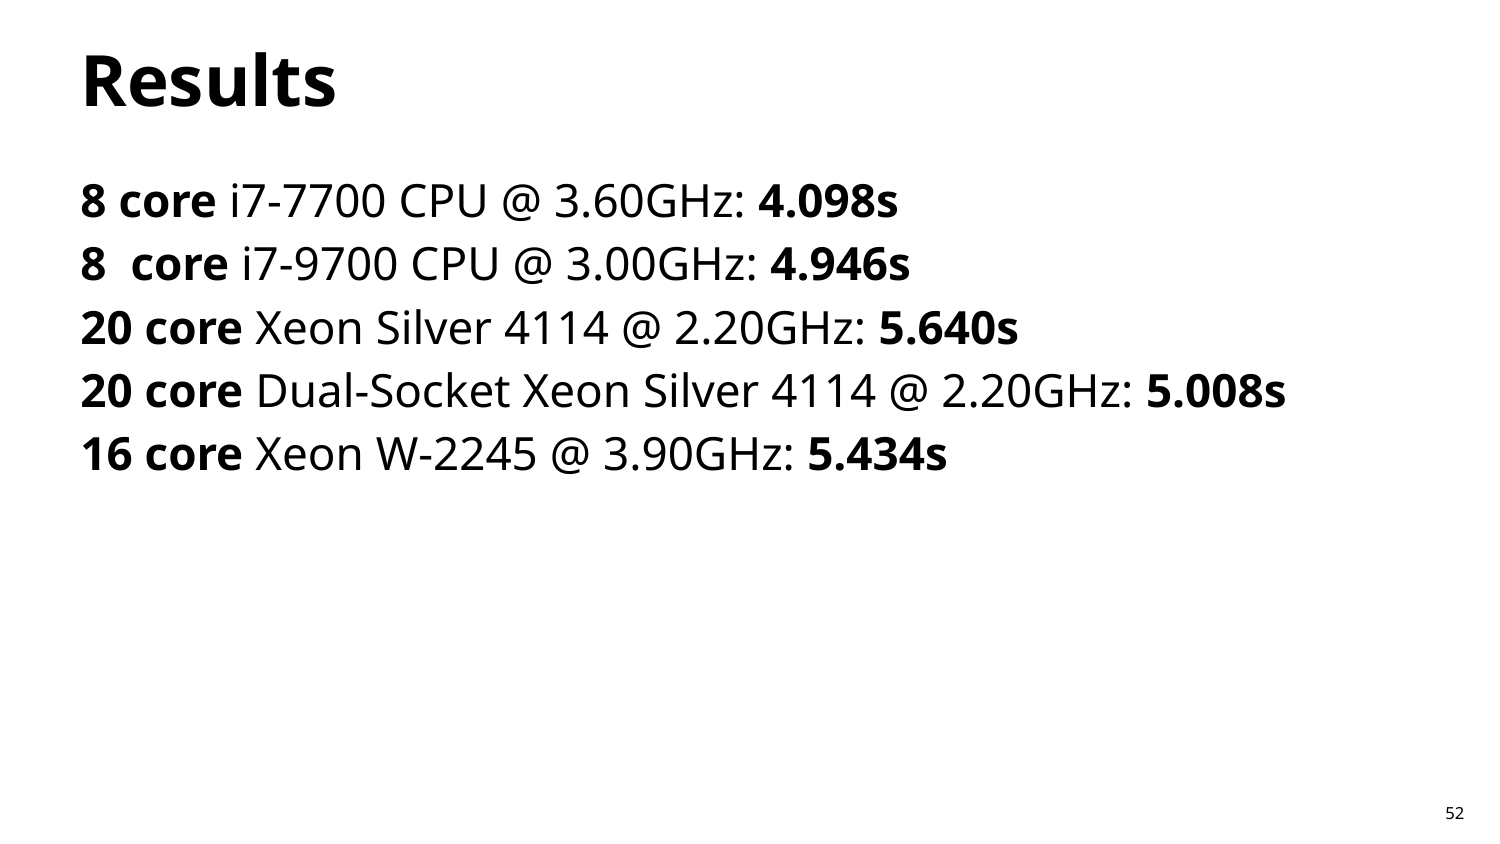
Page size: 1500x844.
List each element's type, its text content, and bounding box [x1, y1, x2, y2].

slide_number 52 [1410, 791, 1500, 838]
title Results [65, 20, 1299, 126]
list 8 core i7-7700 CPU @ 3.60GHz: 4.098s 8 core i7-9700 CPU @ 3.00GHz: 4.946s 20 core Xeon Silver 4114 @ 2.20GHz: 5.640s 20 core Dual-Socket Xeon Silver 4114 @ 2.20GHz: 5.008s 16 core Xeon W-2245 @ 3.90GHz: 5.434s [65, 148, 1335, 541]
